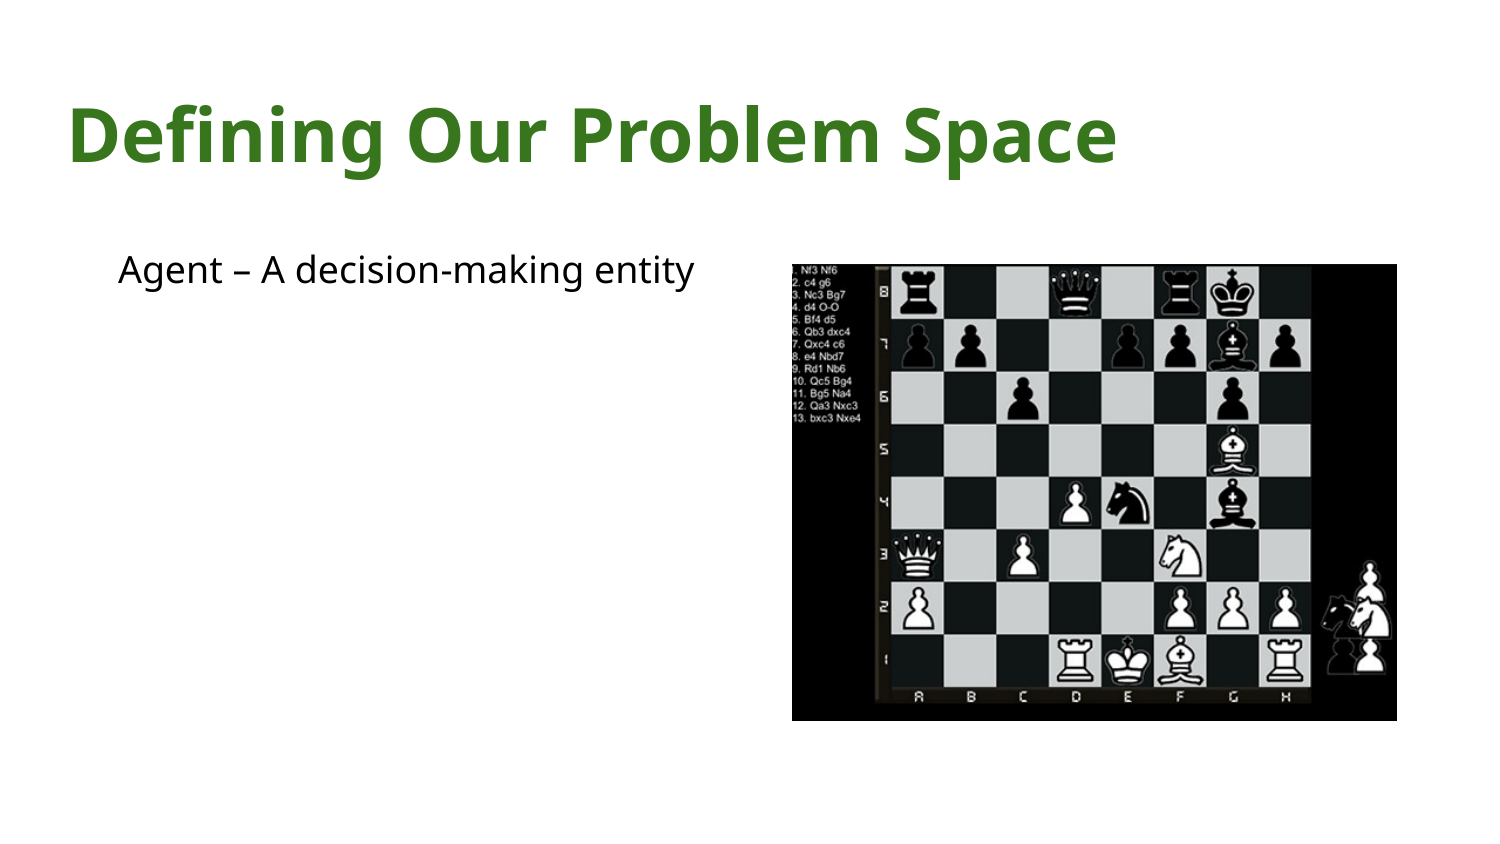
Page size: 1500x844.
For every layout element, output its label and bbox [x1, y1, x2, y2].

picture [791, 264, 1398, 721]
list [103, 224, 793, 760]
title [51, 72, 1449, 167]
